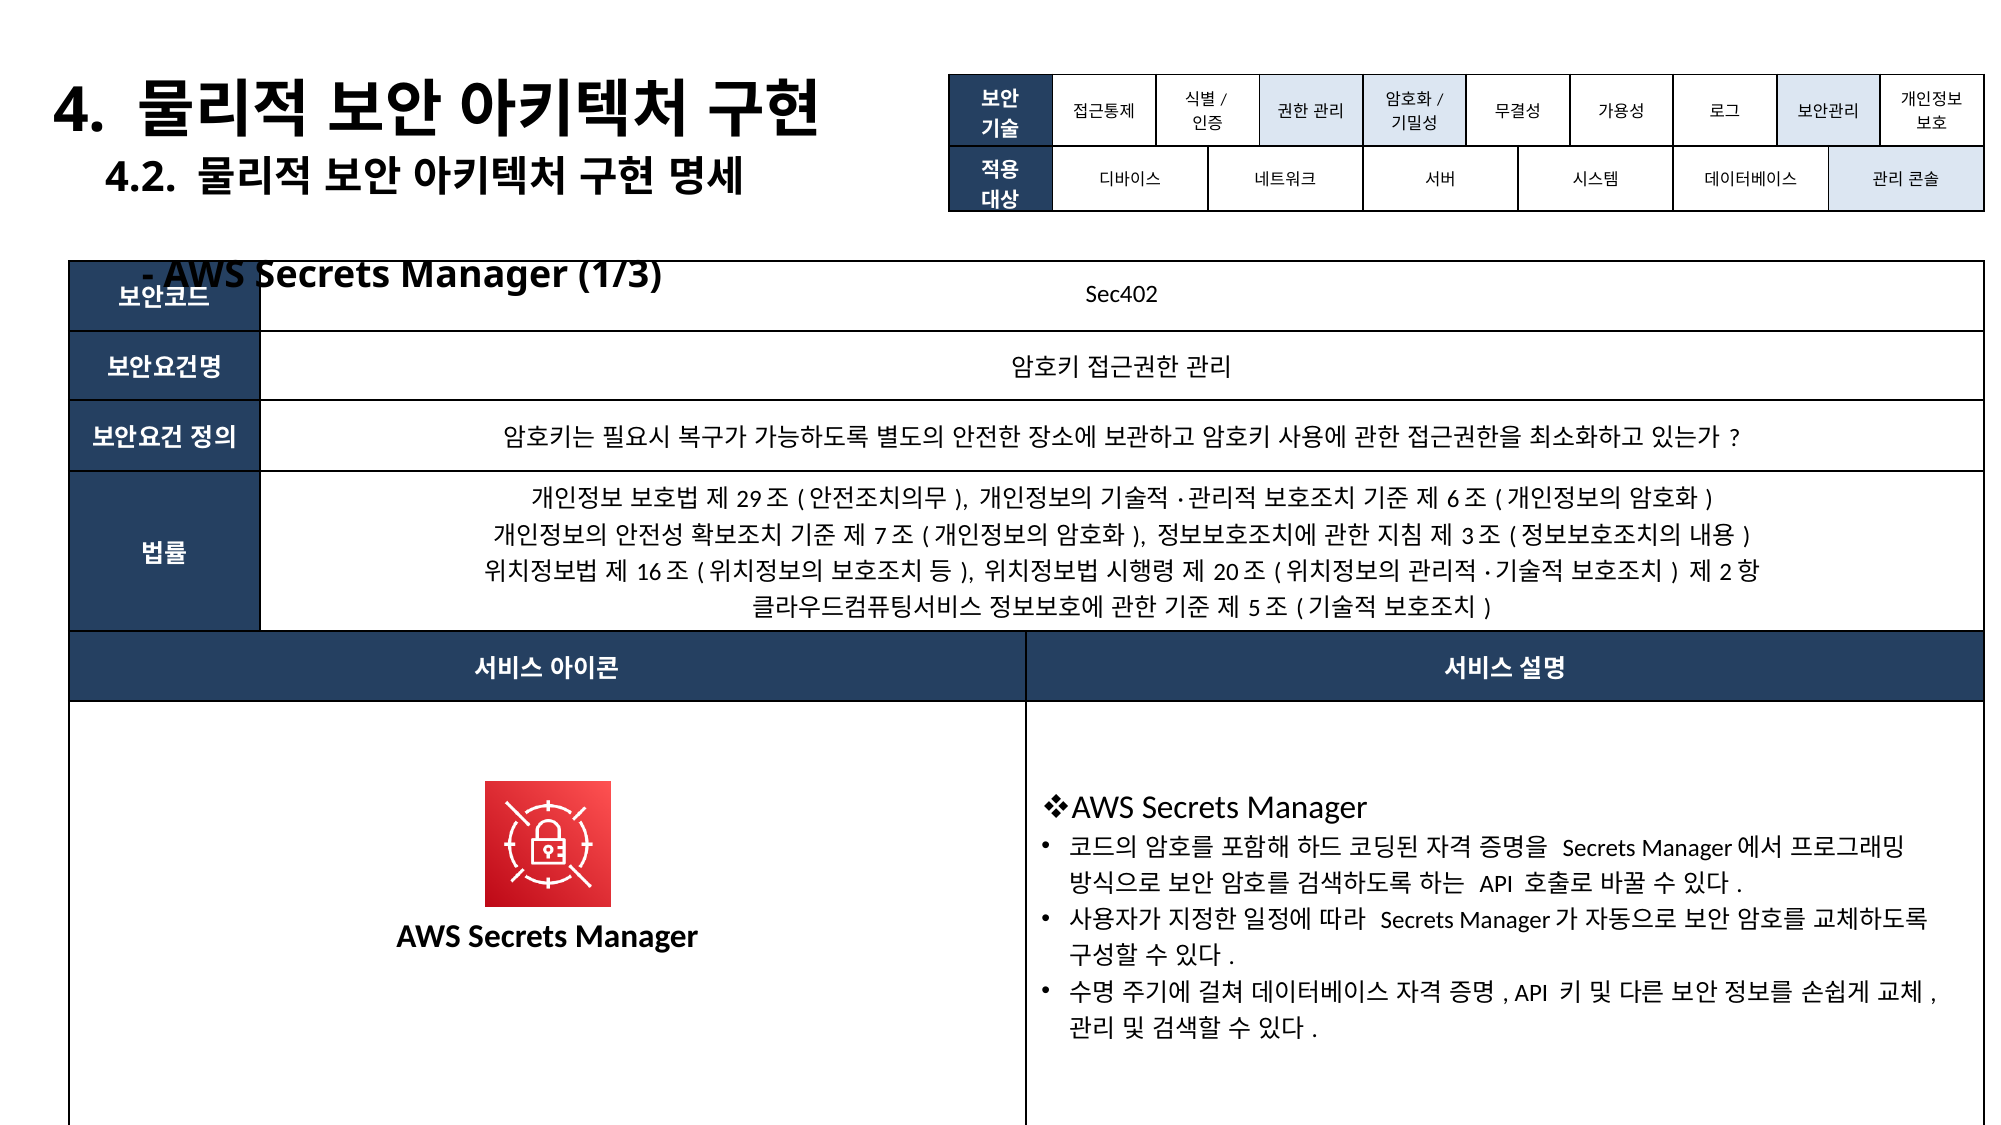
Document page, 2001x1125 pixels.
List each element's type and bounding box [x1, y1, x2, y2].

table_cell [70, 472, 259, 630]
table_header [1881, 75, 1983, 145]
table_cell [1053, 147, 1207, 210]
table_cell [1364, 147, 1517, 210]
table_header [1053, 75, 1155, 145]
table_cell [1519, 147, 1672, 210]
table_cell [261, 401, 1983, 470]
picture [485, 781, 611, 907]
table_cell [70, 332, 259, 399]
table_cell [1829, 147, 1983, 210]
table_header [1674, 75, 1776, 145]
table_header [1260, 75, 1362, 145]
table_cell [261, 472, 1983, 630]
table_cell [1209, 147, 1362, 210]
table_header [1044, 75, 1052, 145]
table_cell [70, 702, 1025, 1125]
table_cell [1674, 147, 1828, 210]
table_header [1778, 75, 1879, 145]
table_header [261, 262, 1983, 330]
table_cell [70, 401, 259, 470]
text_box [297, 906, 798, 962]
table_cell [1027, 632, 1983, 700]
table_header [1571, 75, 1672, 145]
table_cell [70, 632, 1025, 700]
table_header [1467, 75, 1569, 145]
table_header [70, 303, 259, 330]
table_header [1364, 75, 1465, 145]
table_cell [1027, 702, 1983, 1125]
table_cell [261, 332, 1983, 399]
text_box [38, 61, 1044, 303]
table_header [1157, 75, 1259, 145]
table_cell [950, 147, 1052, 210]
